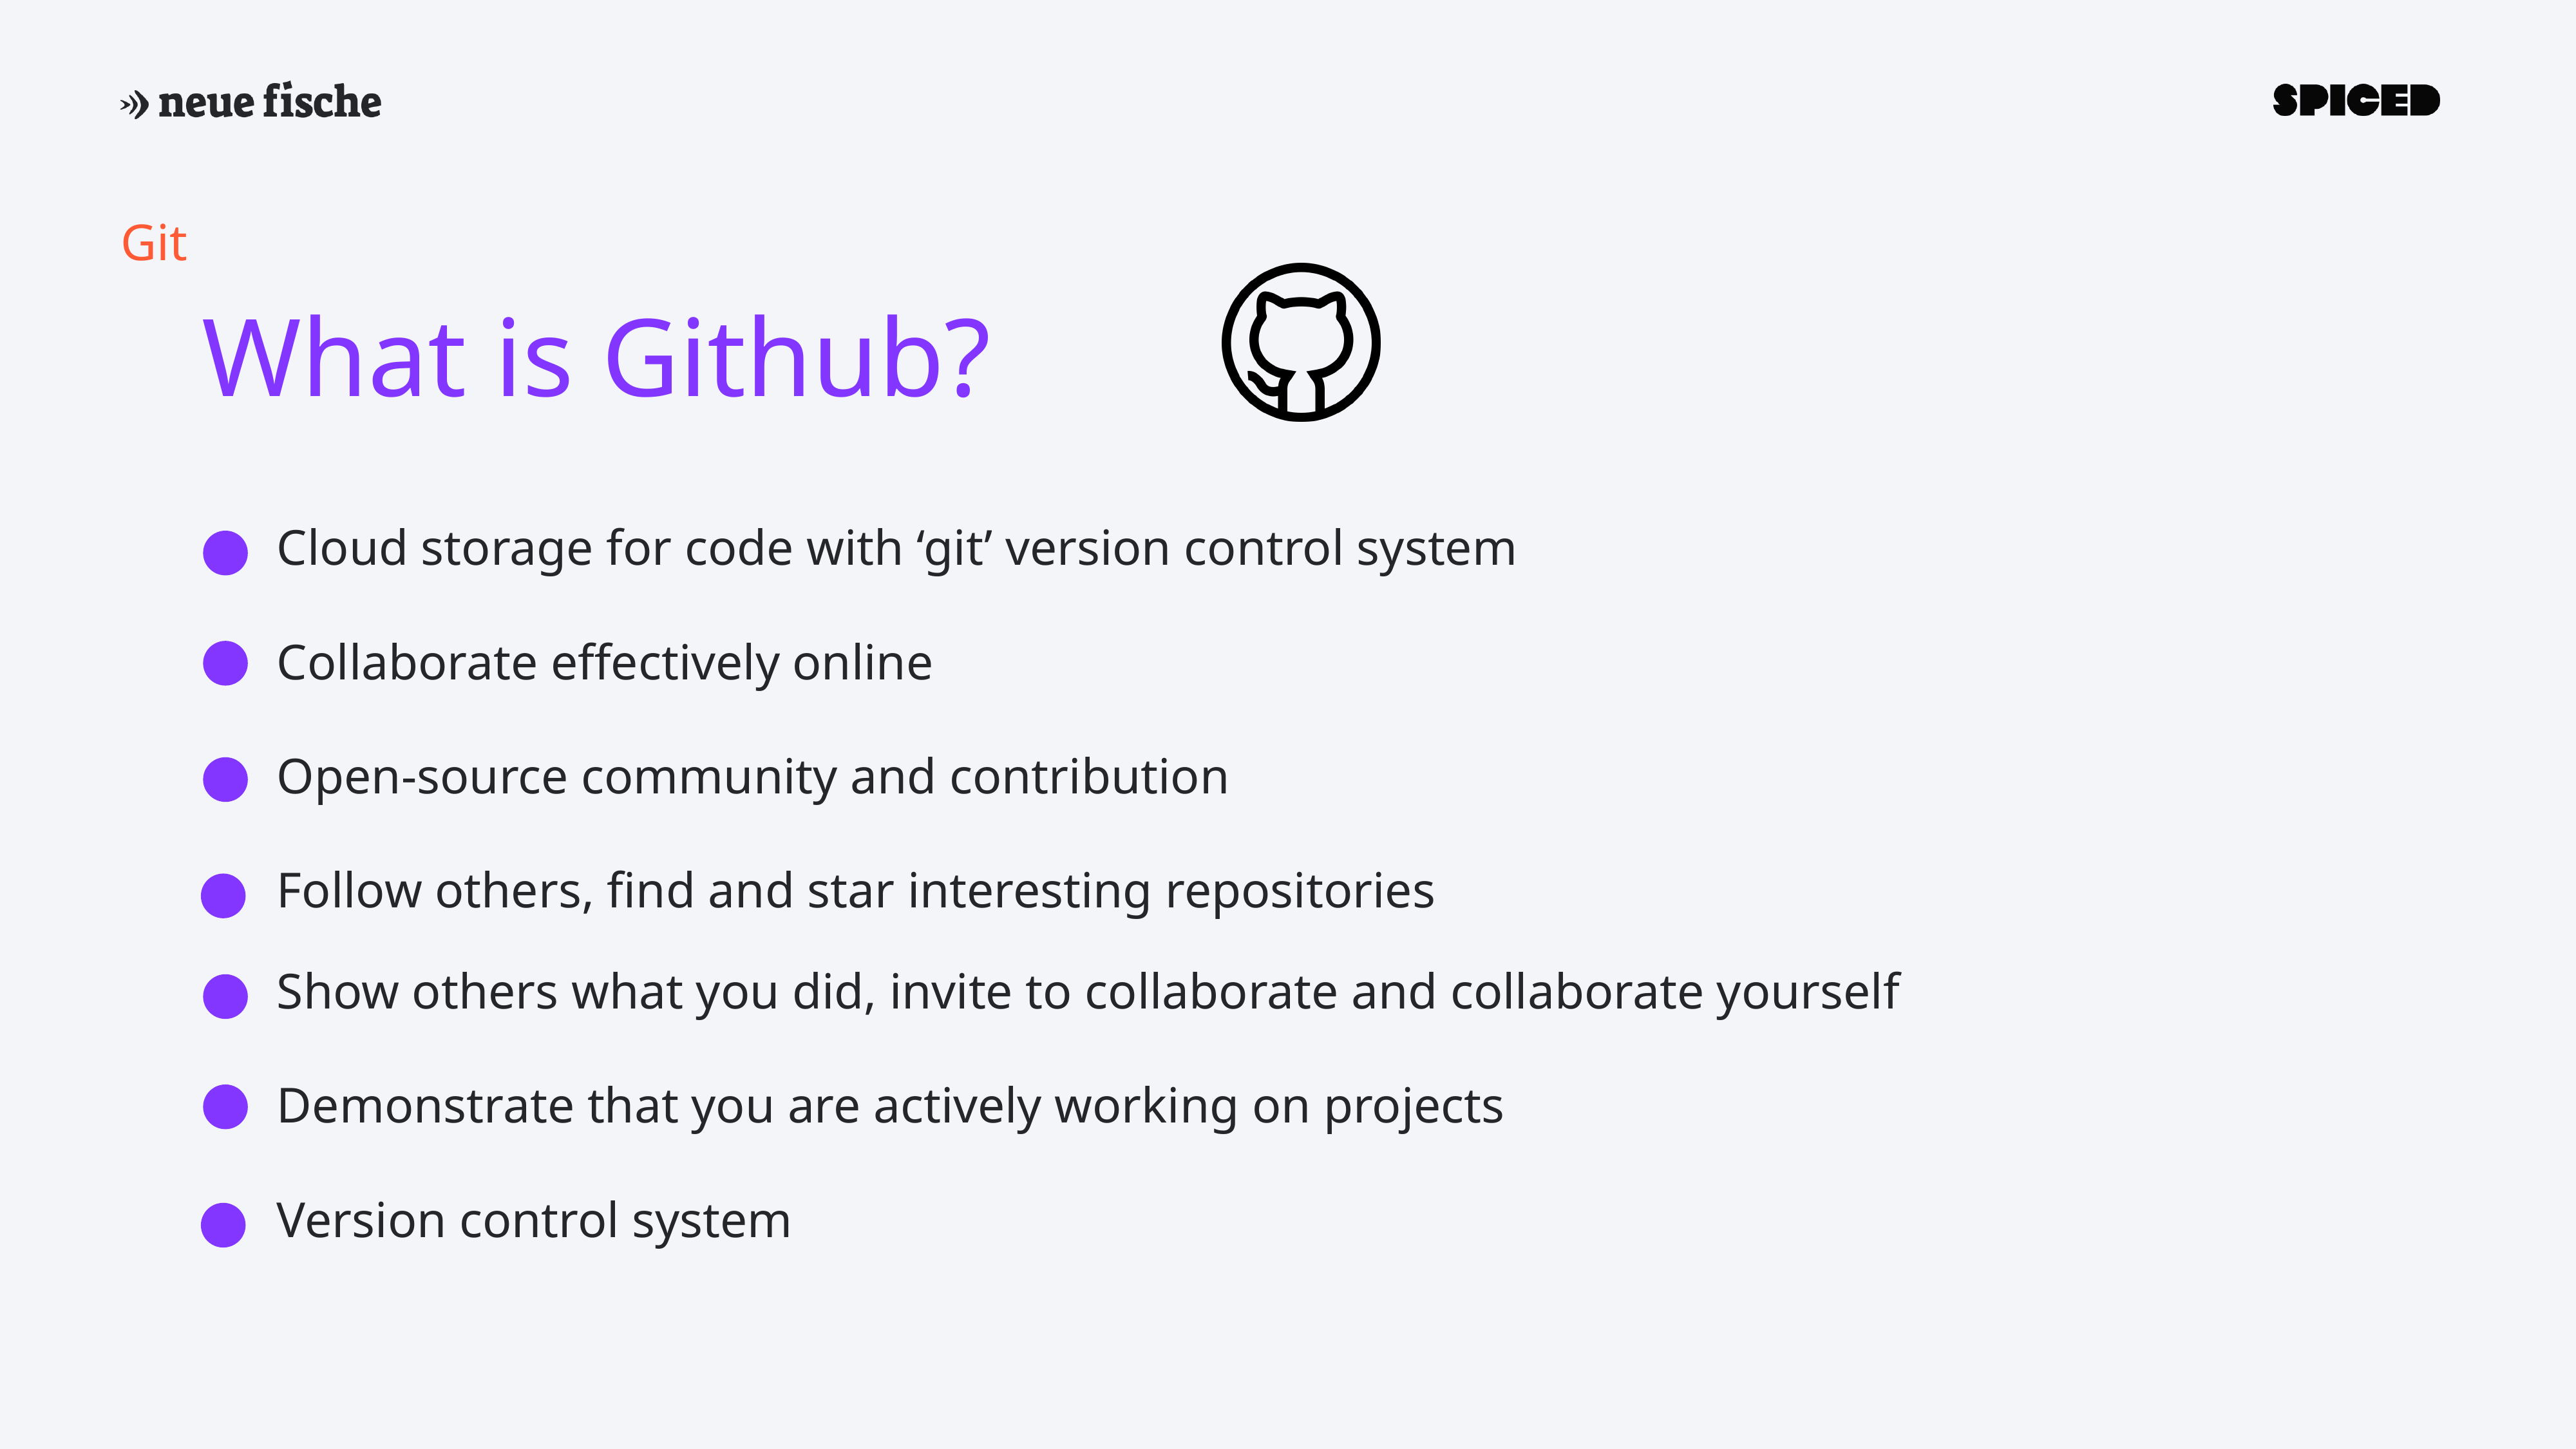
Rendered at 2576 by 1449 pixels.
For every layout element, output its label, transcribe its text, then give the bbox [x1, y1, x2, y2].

title What is Github? [176, 263, 1128, 466]
text_box Demonstrate that you are actively working on projects [274, 1072, 2429, 1135]
text_box [203, 641, 248, 686]
text_box Collaborate effectively online [274, 629, 1637, 691]
text_box Open-source community and contribution [274, 743, 1879, 806]
picture [120, 80, 383, 119]
text_box Follow others, find and star interesting repositories [274, 857, 1964, 920]
text_box Show others what you did, invite to collaborate and collaborate yourself [274, 958, 2548, 1021]
title Git [115, 205, 1785, 276]
text_box [203, 757, 248, 802]
text_box [203, 974, 248, 1019]
text_box [200, 873, 246, 918]
text_box [203, 1084, 248, 1130]
text_box [203, 530, 248, 576]
text_box Cloud storage for code with ‘git’ version control system [274, 515, 2479, 577]
picture [2273, 84, 2440, 116]
text_box [200, 1202, 246, 1248]
text_box Version control system [274, 1187, 1791, 1249]
picture [1222, 262, 1381, 422]
